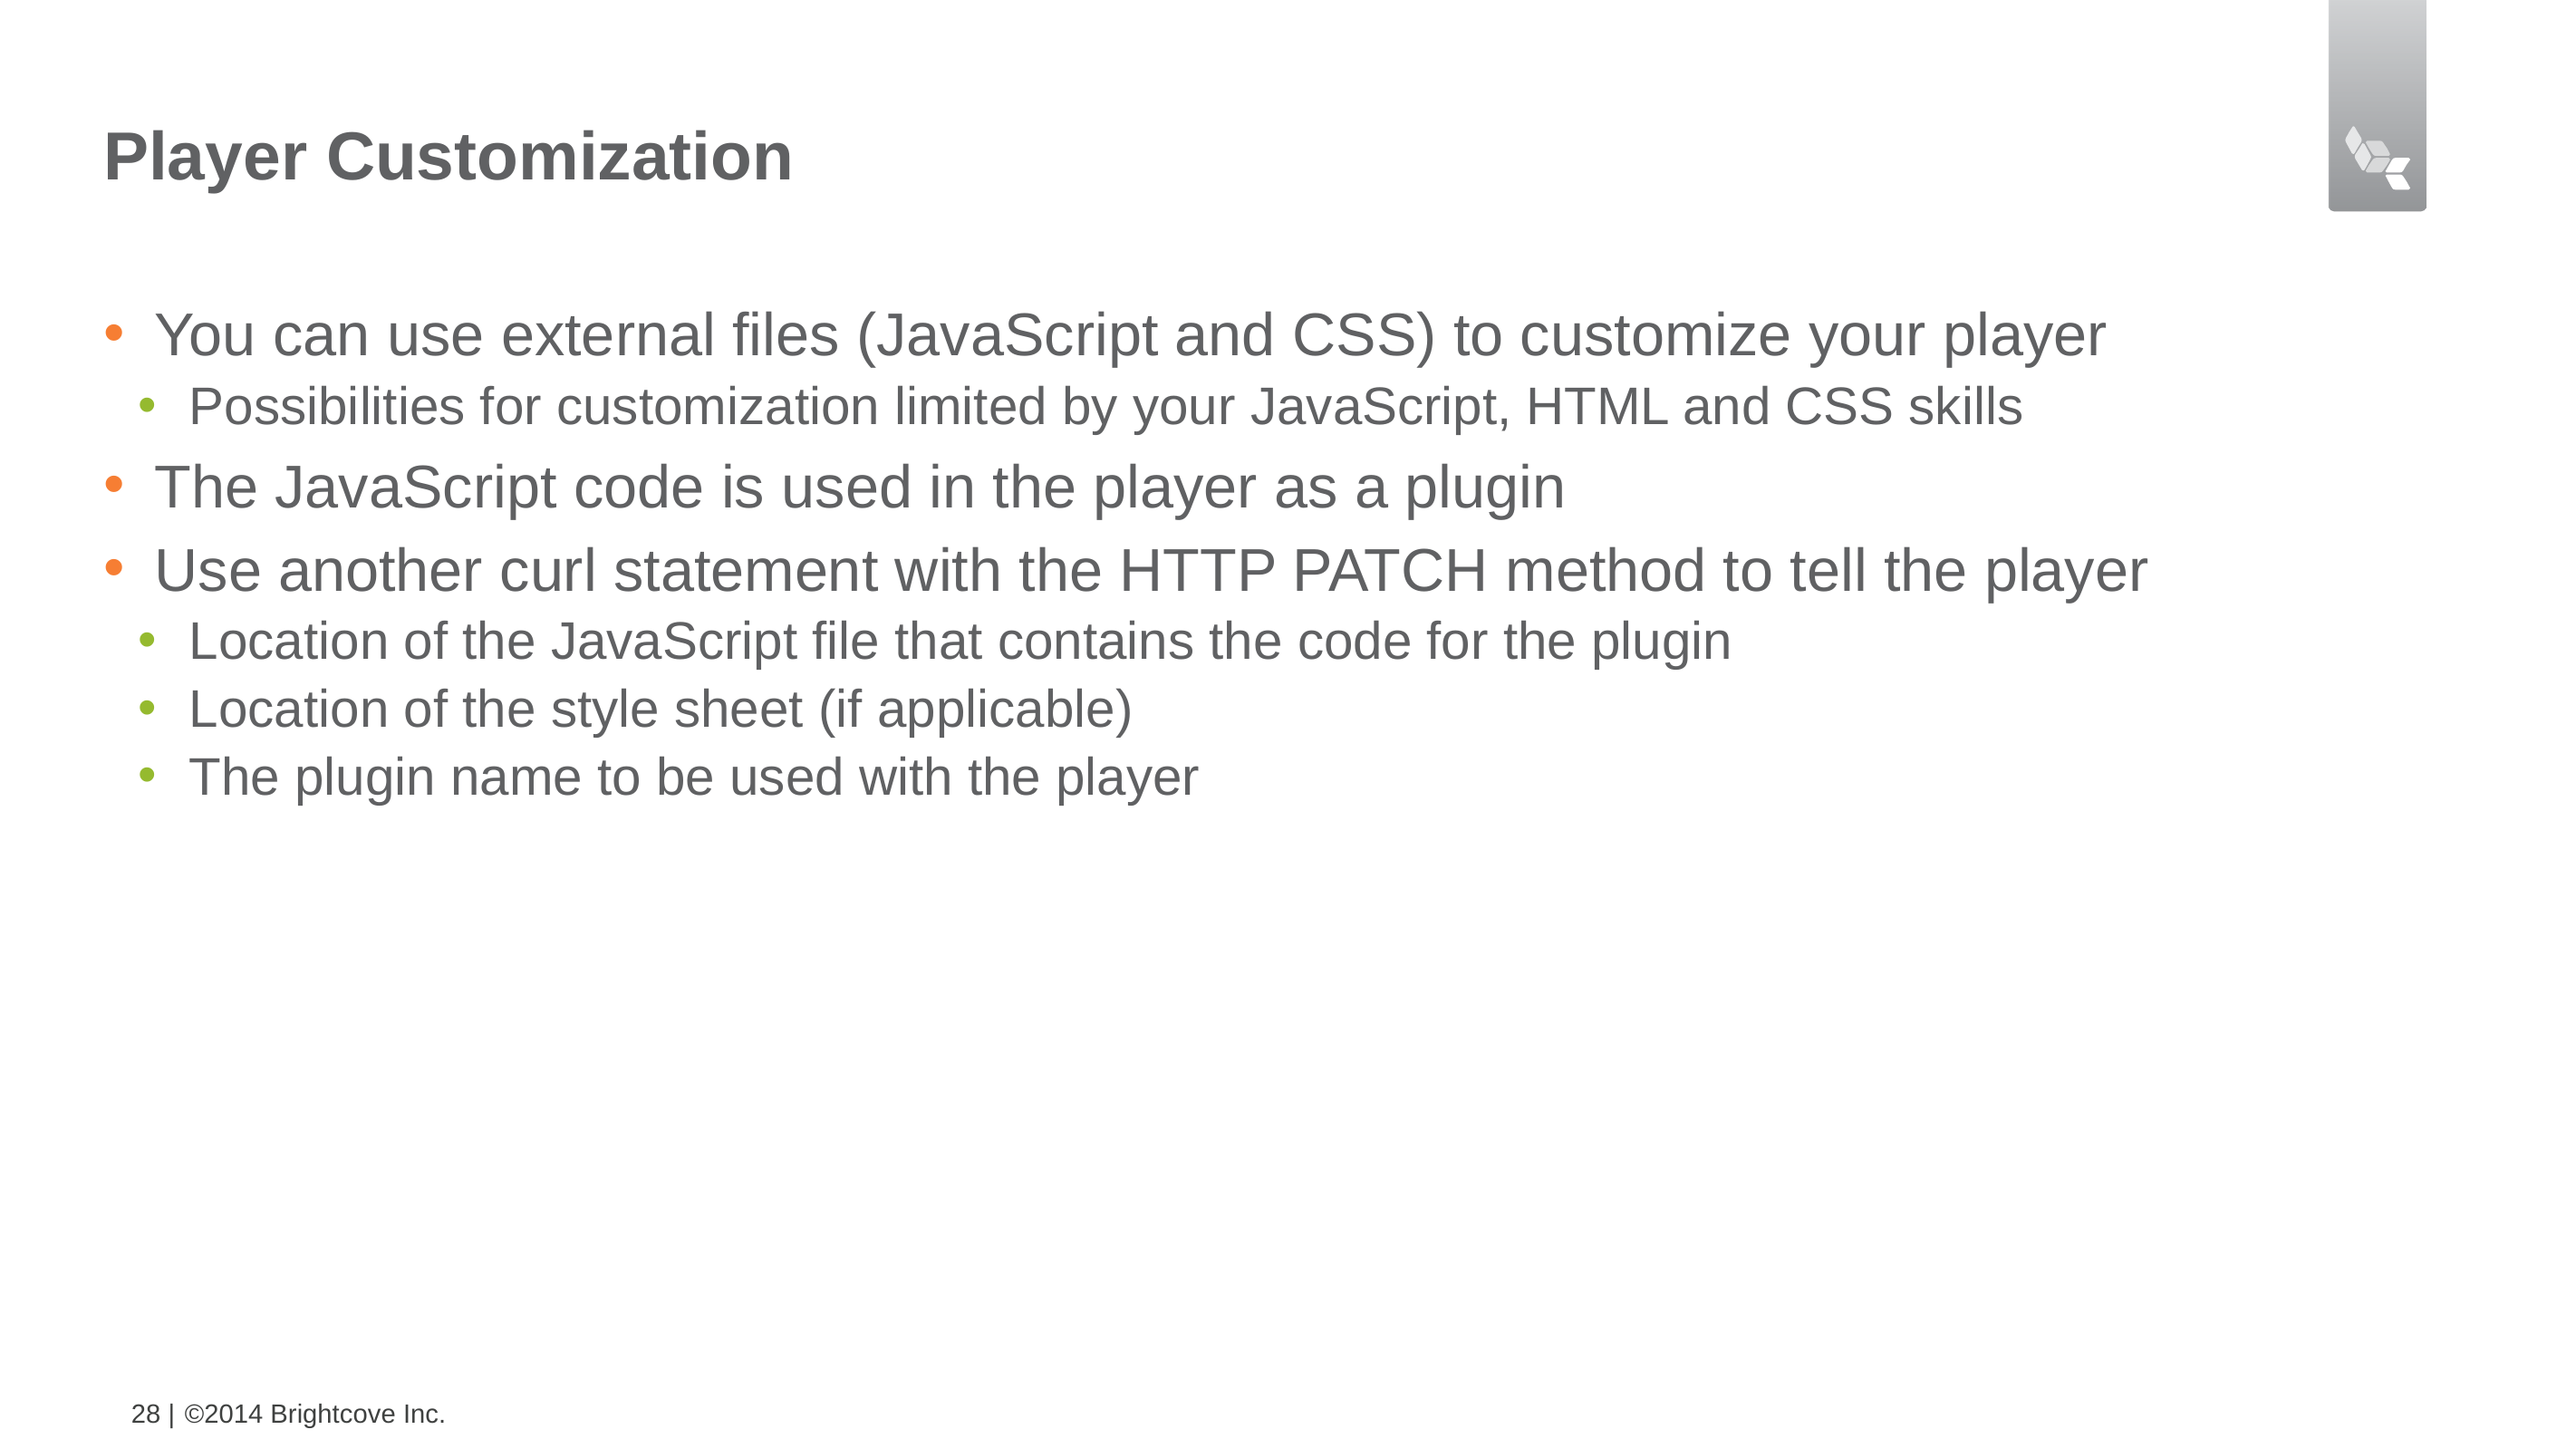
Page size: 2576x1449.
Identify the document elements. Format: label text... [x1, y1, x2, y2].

slide_number 28 | [88, 1374, 189, 1449]
footer ©2014 Brightcove Inc. [189, 1374, 988, 1449]
title Player Customization [80, 44, 2270, 260]
list You can use external files (JavaScript and CSS) to customize your player Possibilities for customization limited by your JavaScript, HTML and CSS skills The JavaScript code is used in the player as a plugin Use another curl statement with the HTTP PATCH method to tell the player Location of the JavaScript file that contains the code for the plugin Location of the style sheet (if applicable) The plugin name to be used with the player [80, 284, 2441, 1302]
